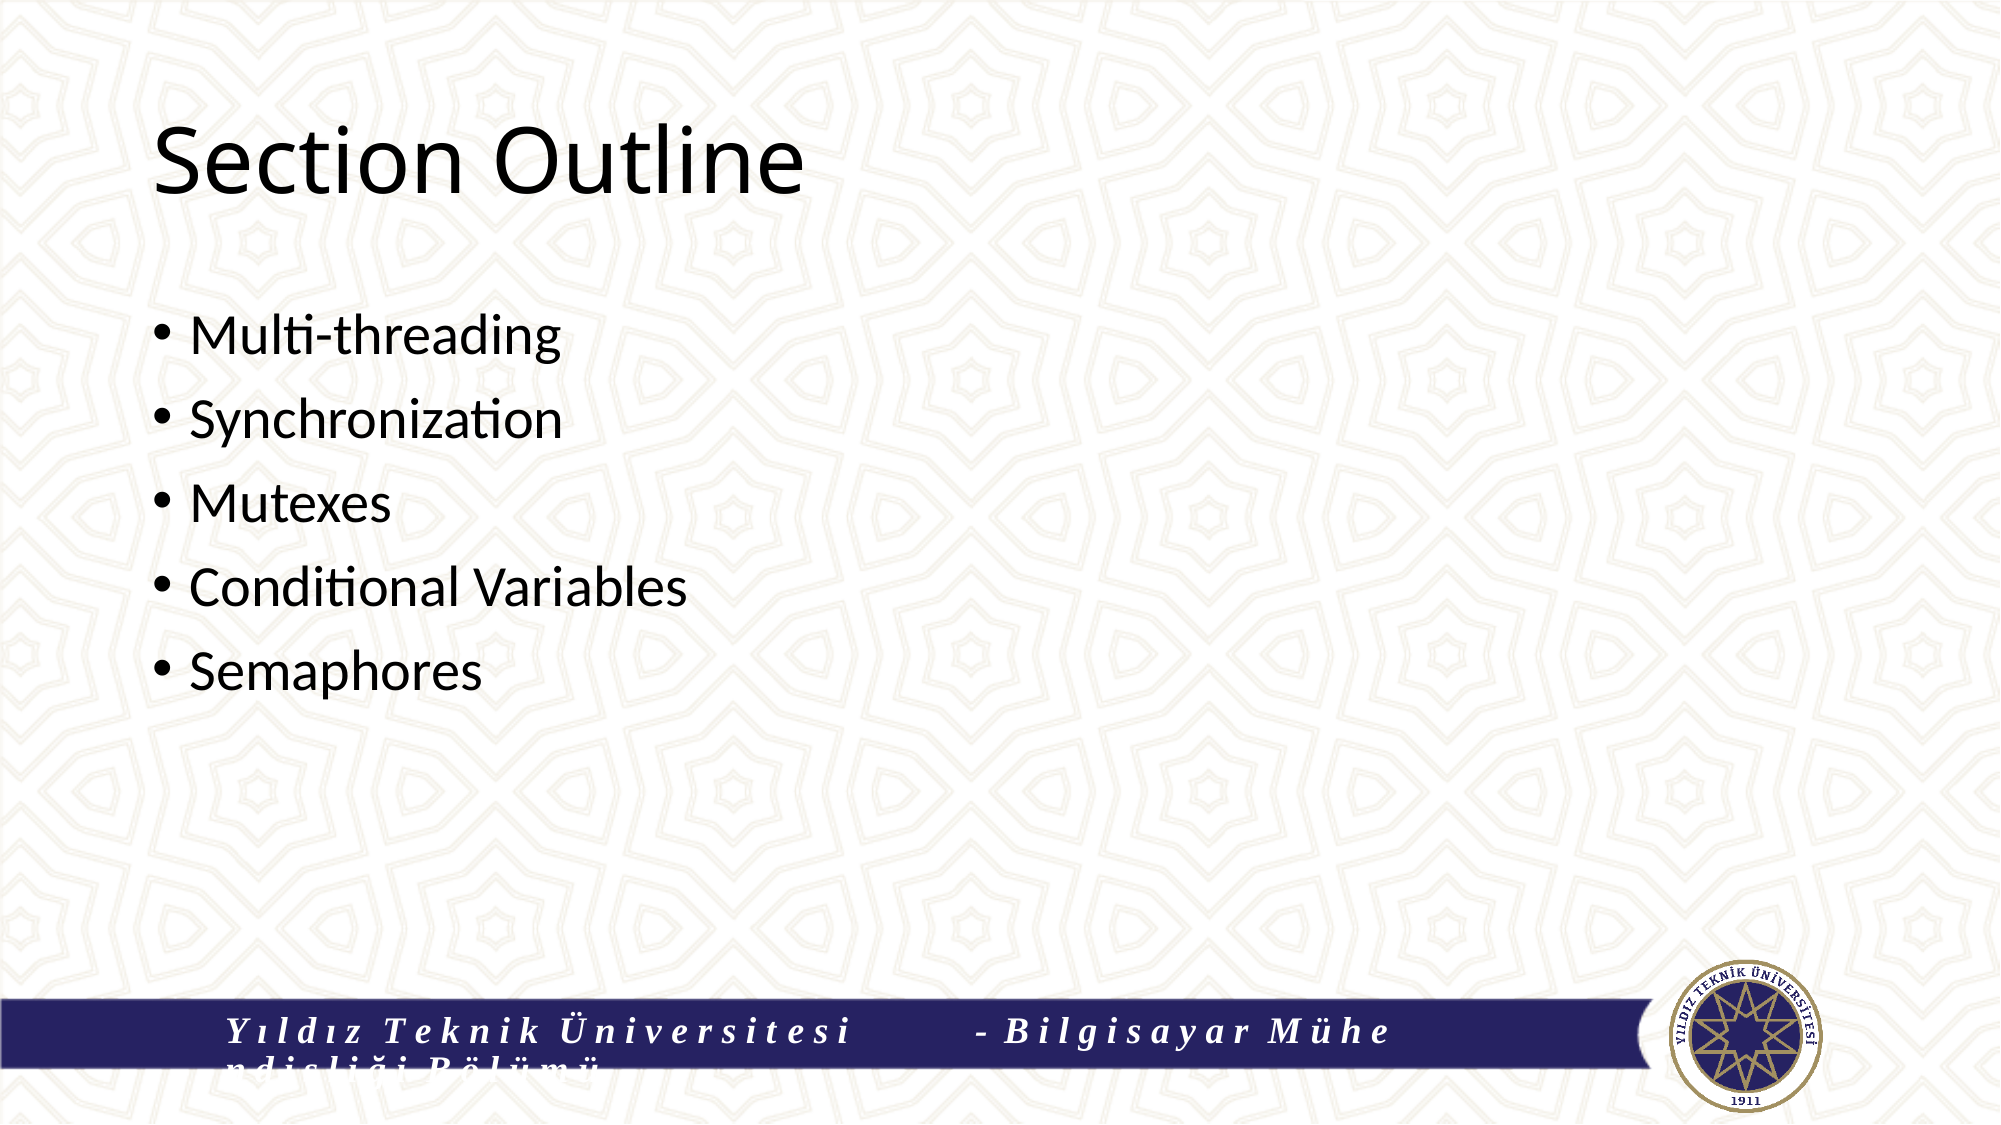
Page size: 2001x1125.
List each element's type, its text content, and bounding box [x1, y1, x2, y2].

picture [0, 0, 2000, 1125]
footer Y ı l d ı z T e k n i k Ü n i v e r s i t e s i - B i l g i s a y a r M ü h e n d i s l i ğ i B ö l ü m ü [222, 1011, 1398, 1125]
text_box Multi-threading Synchronization Mutexes Conditional Variables Semaphores [150, 279, 1901, 703]
title Section Outline [150, 50, 1551, 279]
